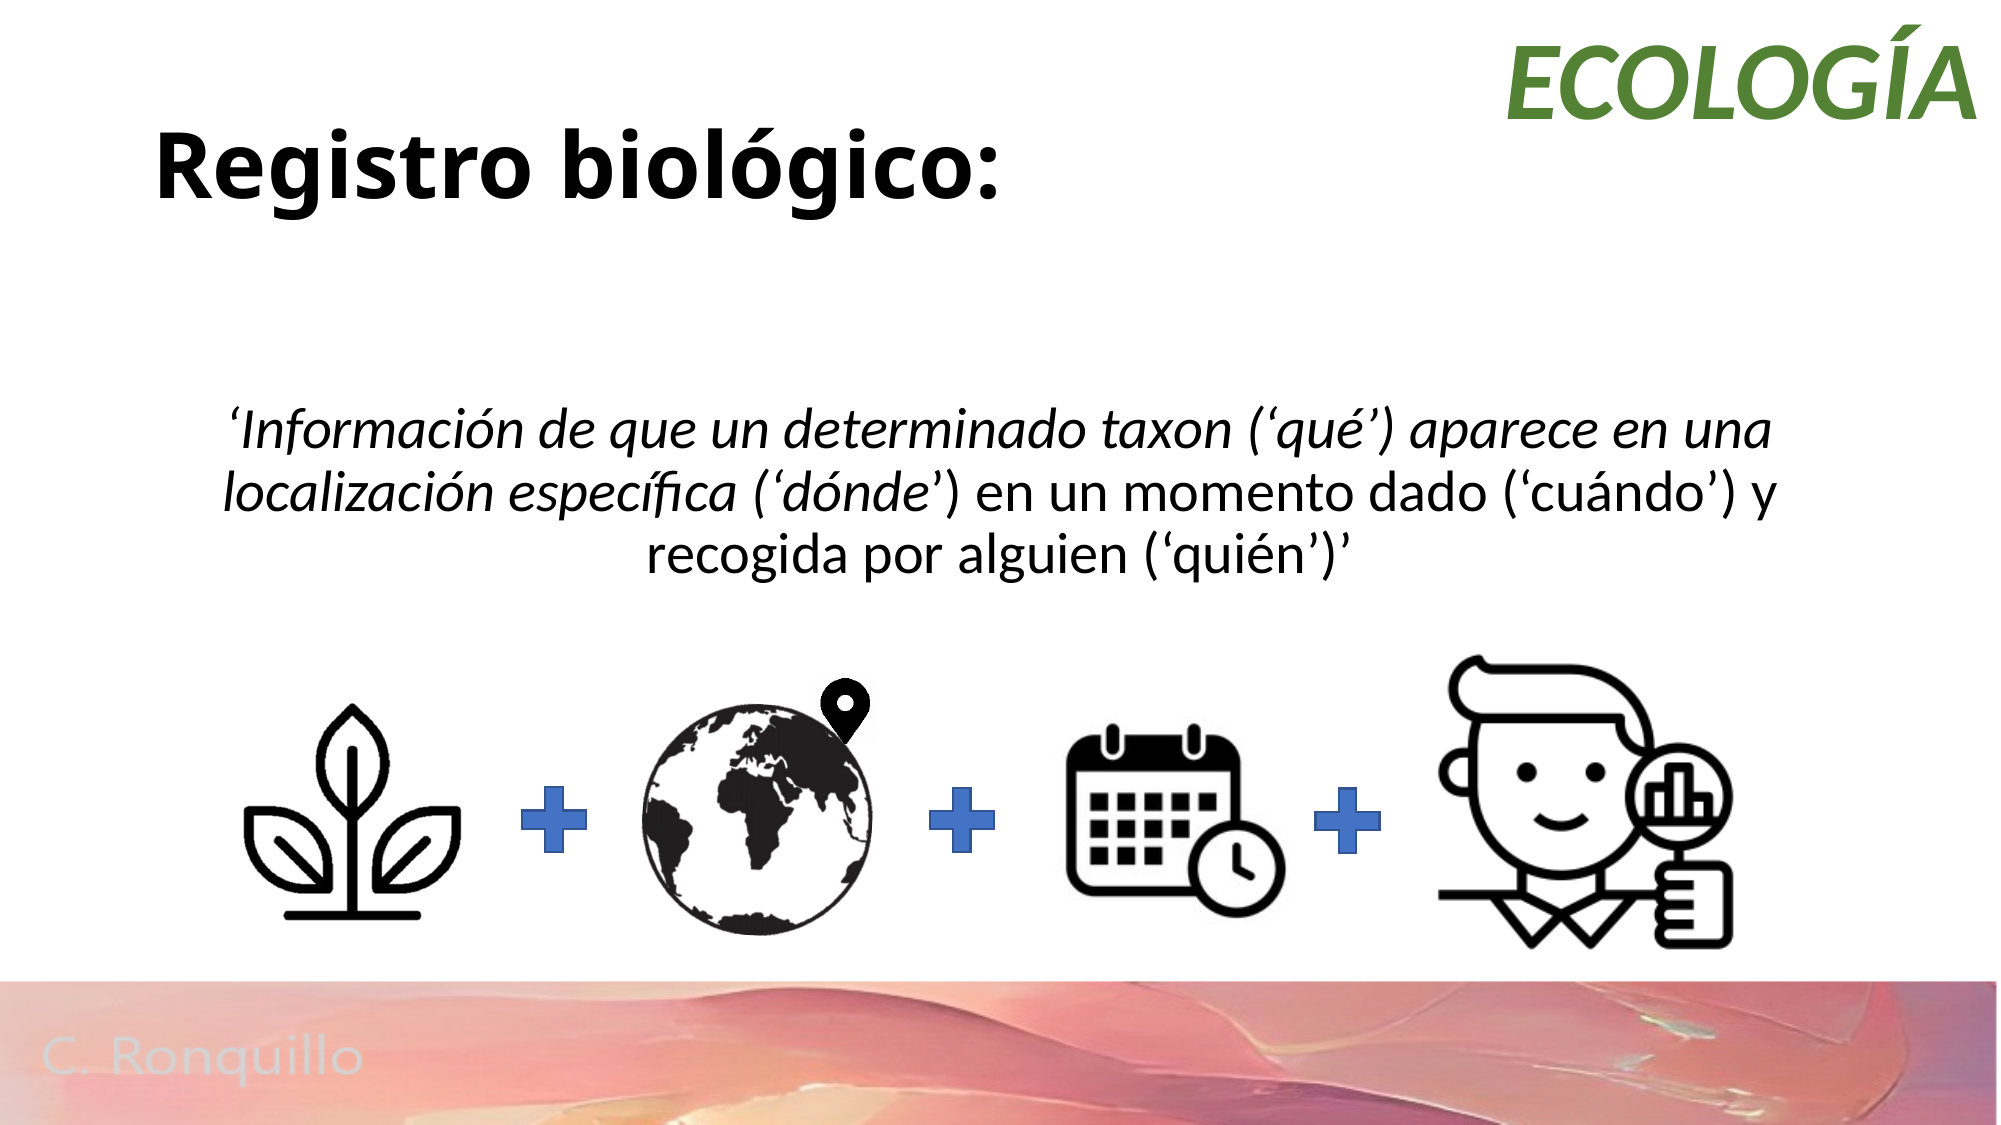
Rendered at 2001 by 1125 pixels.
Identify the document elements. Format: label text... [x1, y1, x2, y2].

text_box ECOLOGÍA [1224, 0, 2000, 150]
title Registro biológico: [137, 59, 1863, 278]
table_cell [0, 0, 2000, 1125]
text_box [239, 645, 1743, 959]
list ‘Información de que un determinado taxon (‘qué’) aparece en una localización específica (‘dónde’) en un momento dado (‘cuándo’) y recogida por alguien (‘quién’)’ [137, 299, 1863, 1014]
